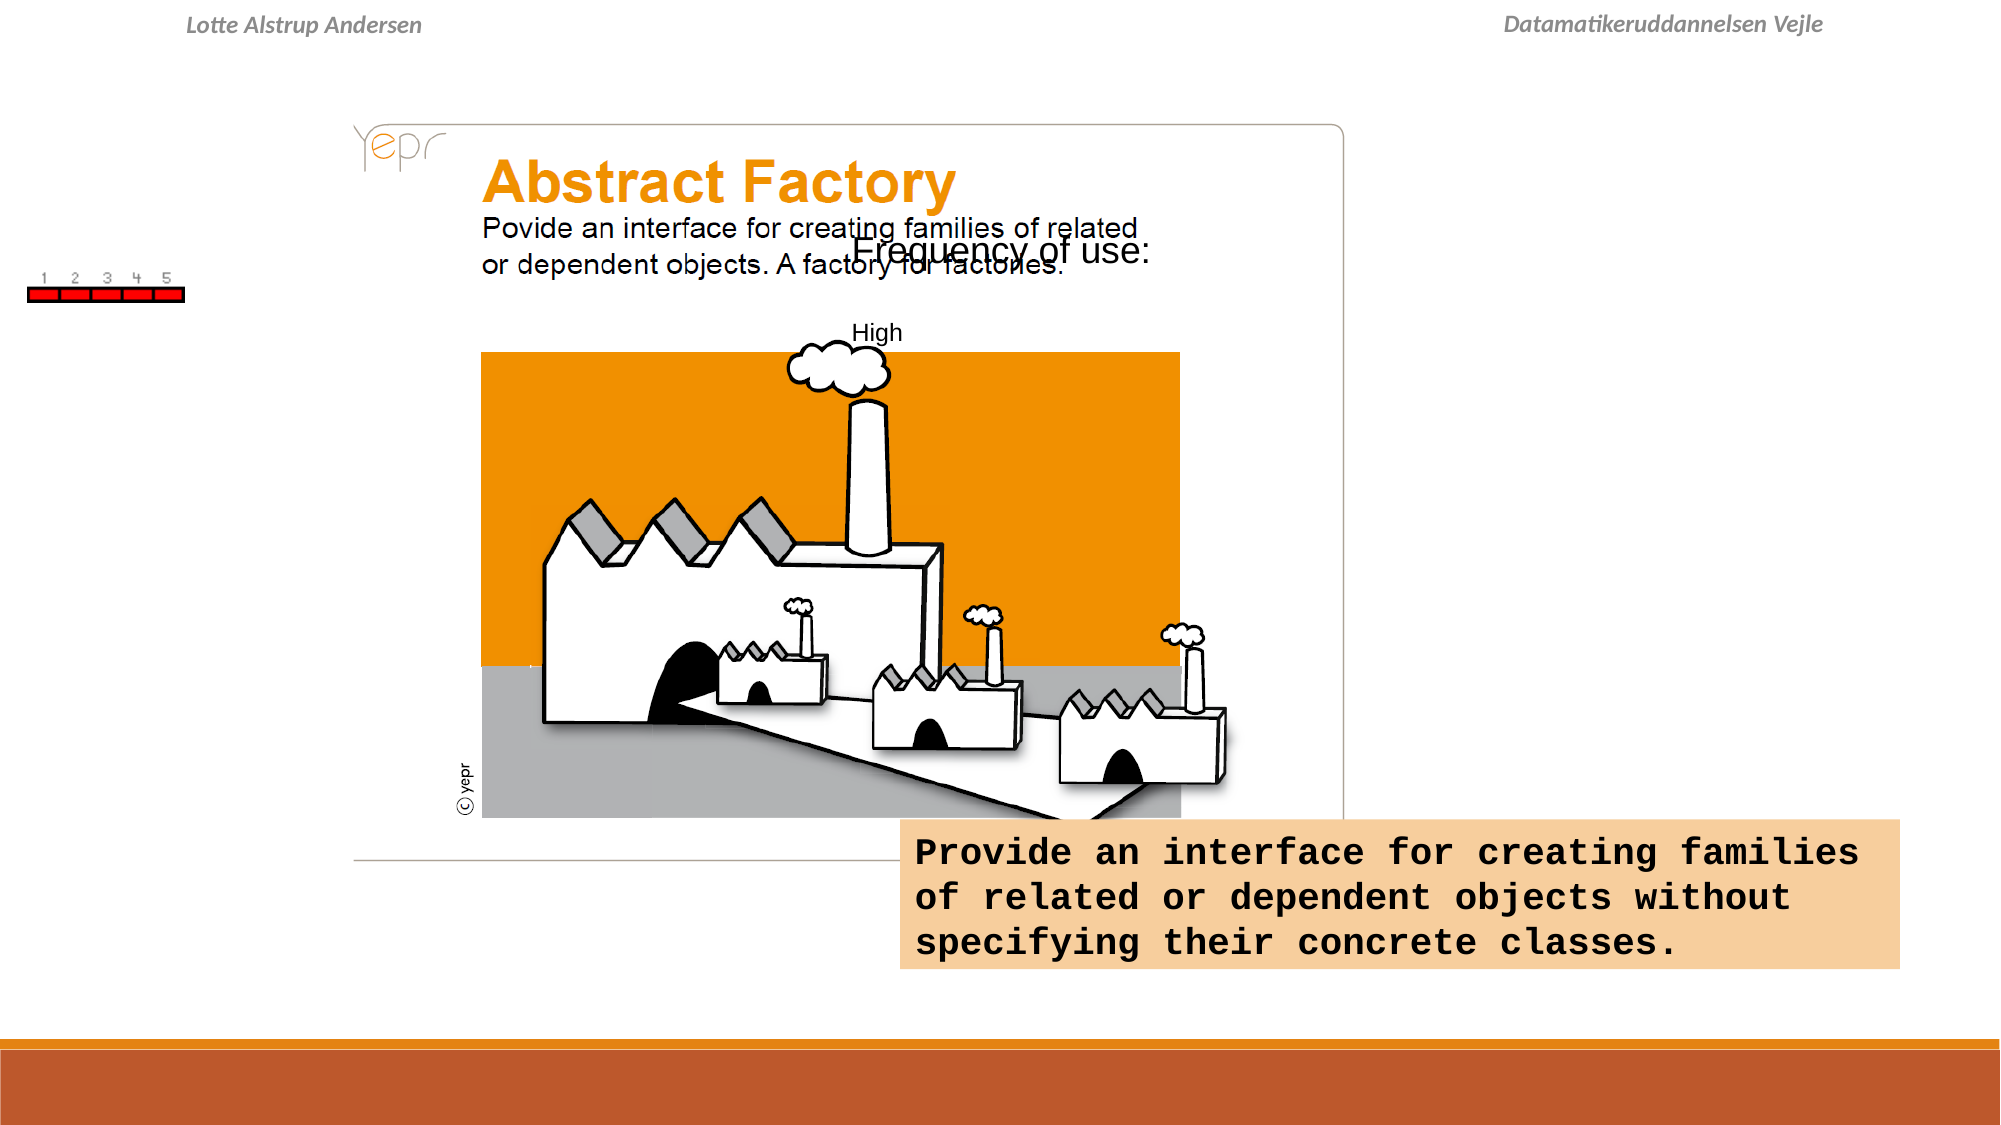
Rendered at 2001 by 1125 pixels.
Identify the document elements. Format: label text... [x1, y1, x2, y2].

picture [26, 270, 186, 304]
picture [353, 117, 1351, 866]
text_box Provide an interface for creating families of related or dependent objects without specifying their concrete classes. [900, 819, 1900, 970]
